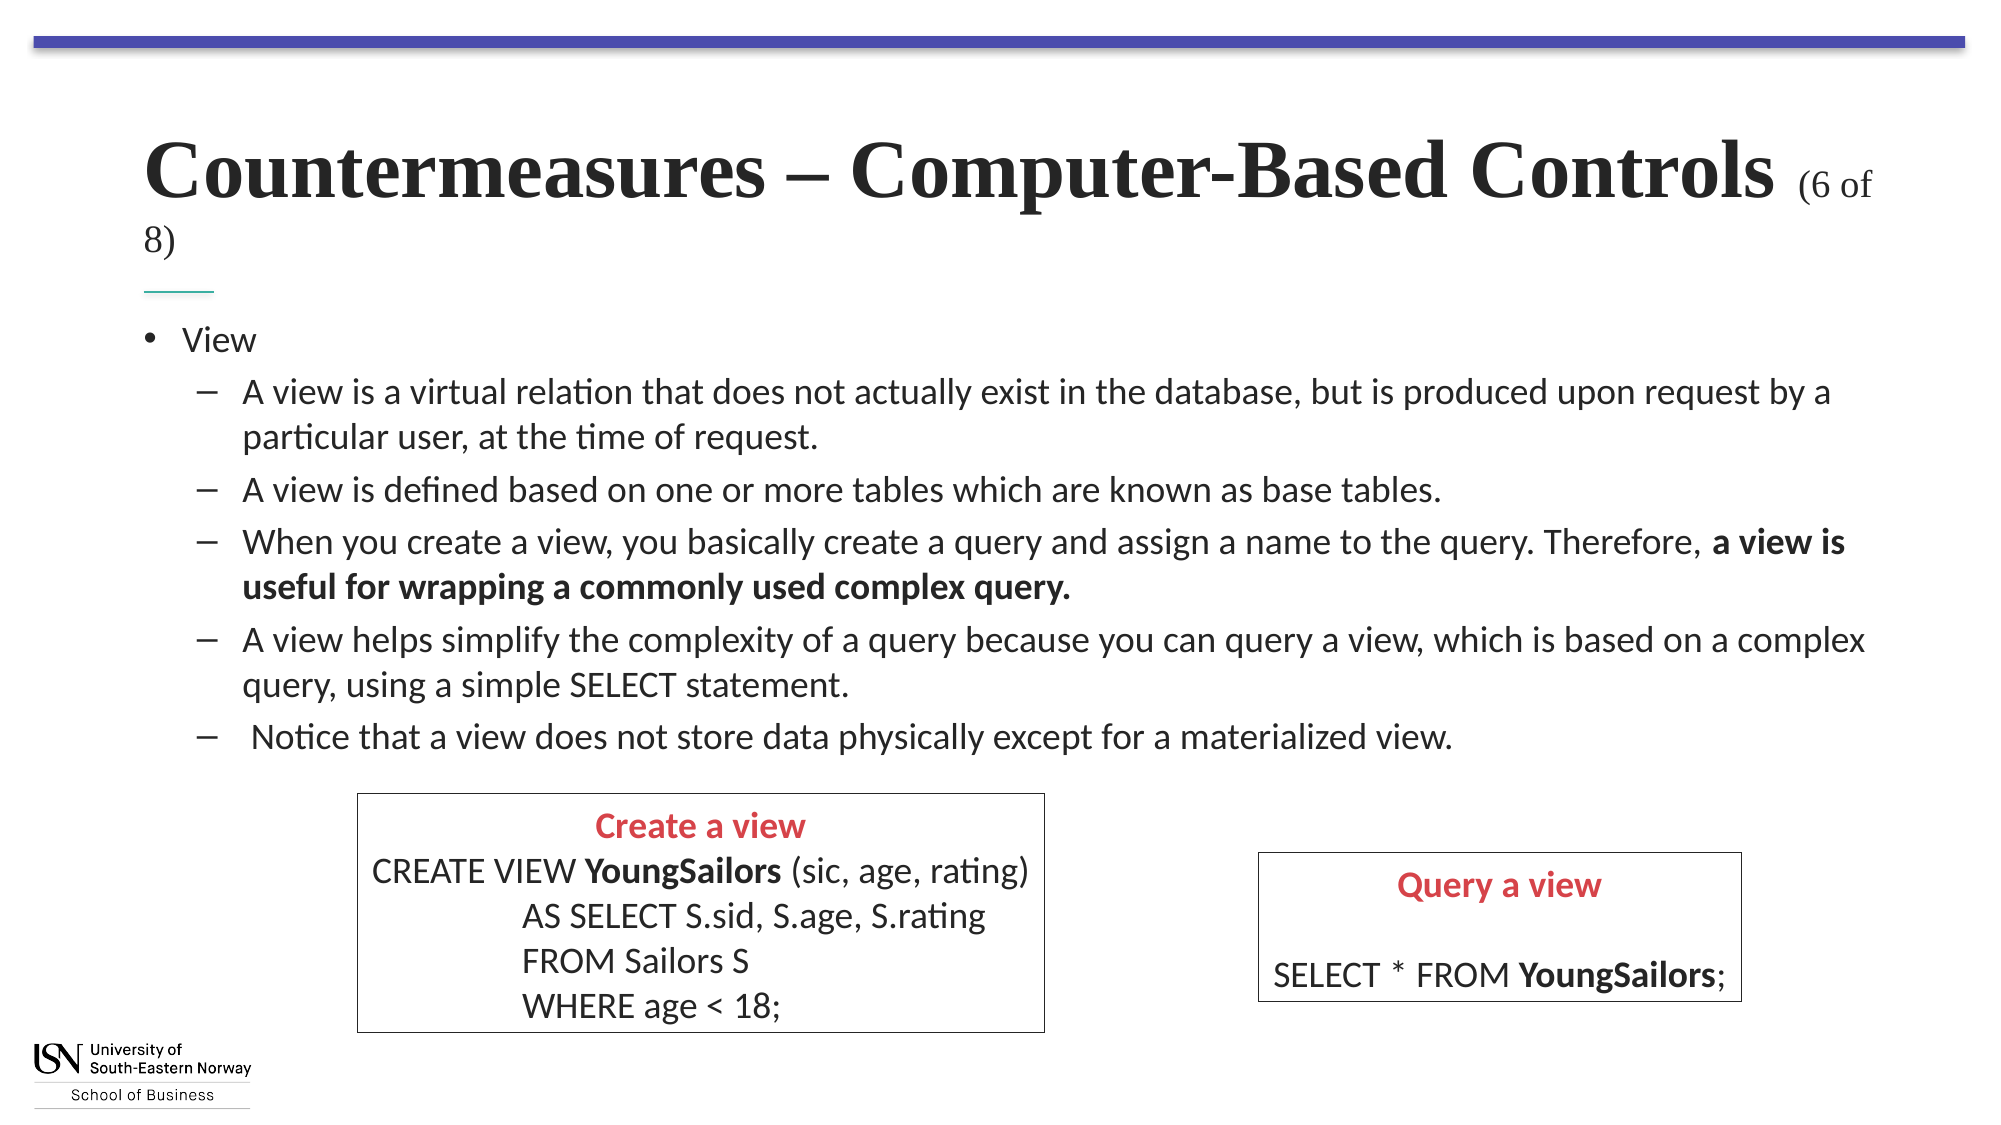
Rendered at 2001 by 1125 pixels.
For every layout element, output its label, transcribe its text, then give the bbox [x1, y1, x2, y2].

picture [16, 1025, 274, 1125]
text_box Create a view CREATE VIEW YoungSailors (sic, age, rating) AS SELECT S.sid, S.age, S.rating FROM Sailors S WHERE age < 18; [357, 793, 1045, 1033]
title Countermeasures – Computer-Based Controls (6 of 8) [143, 93, 1885, 282]
text_box Query a view SELECT * FROM YoungSailors; [1258, 852, 1742, 1002]
list View A view is a virtual relation that does not actually exist in the database, but is produced upon request by a particular user, at the time of request. A view is defined based on one or more tables which are known as base tables. When you create a view, you basically create a query and assign a name to the query. Therefore, a view is useful for wrapping a commonly used complex query. A view helps simplify the complexity of a query because you can query a view, which is based on a complex query, using a simple SELECT statement. Notice that a view does not store data physically except for a materialized view. [128, 314, 1885, 780]
